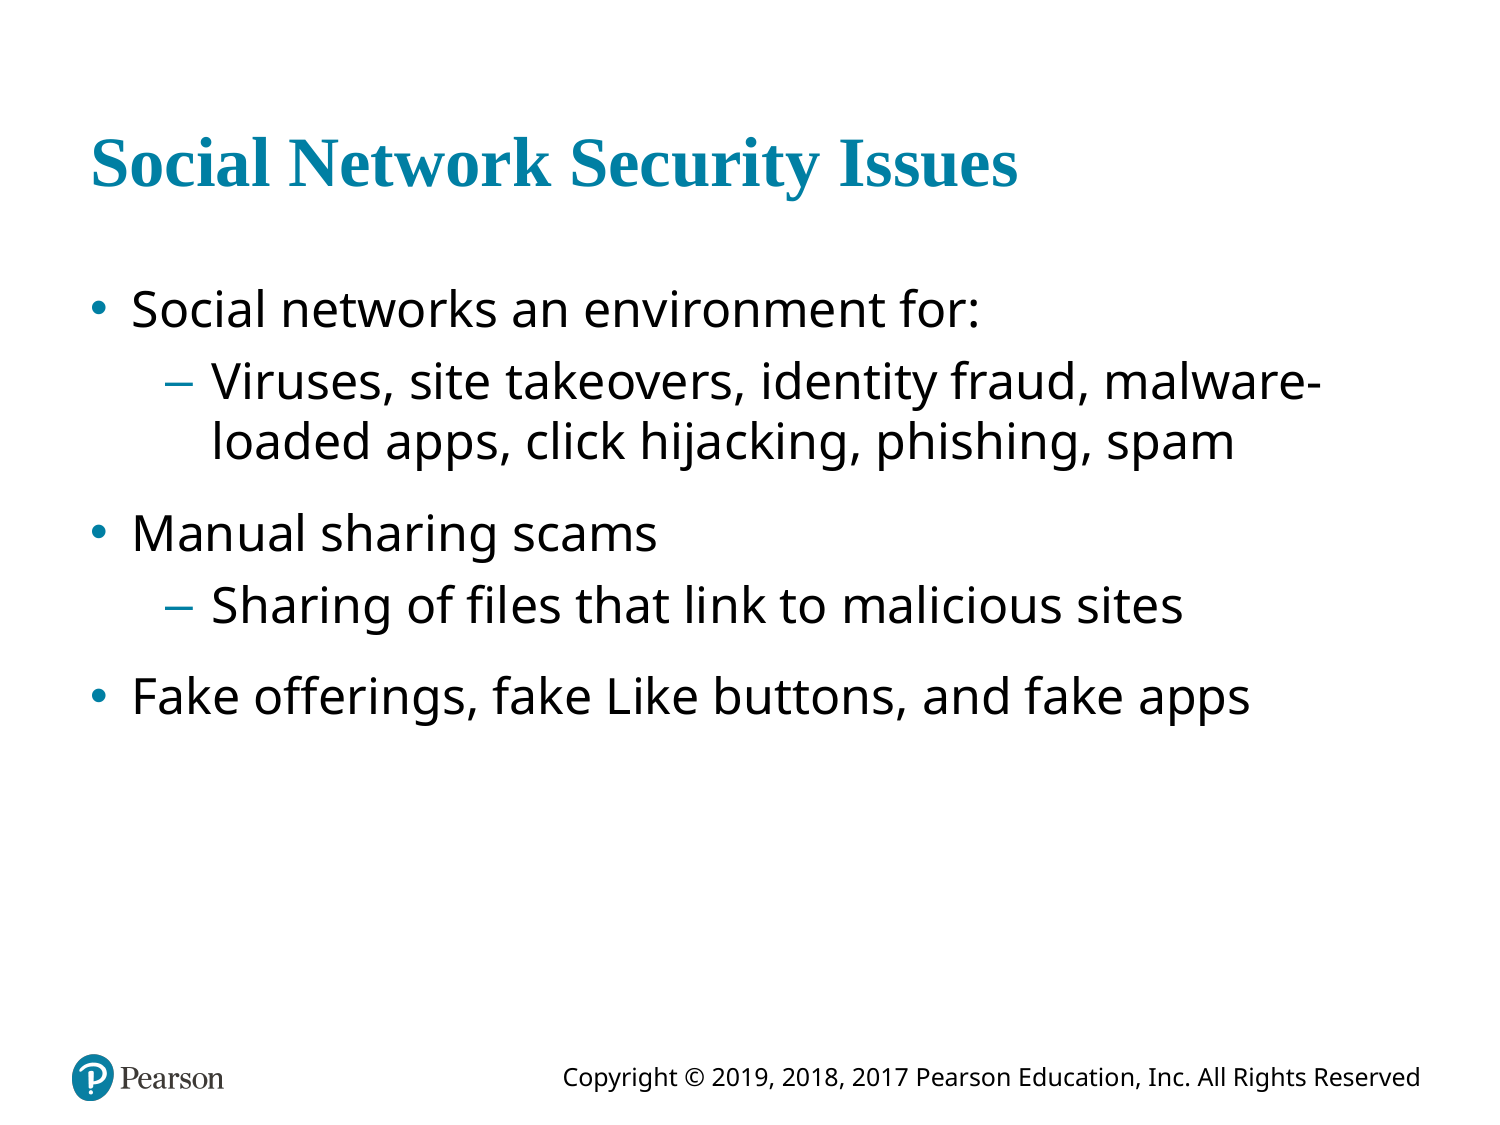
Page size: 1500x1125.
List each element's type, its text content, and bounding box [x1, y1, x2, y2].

title Social Network Security Issues [75, 35, 1425, 216]
picture [72, 1087, 83, 1101]
picture [80, 1063, 106, 1088]
picture [98, 1054, 224, 1101]
list Social networks an environment for: Viruses, site takeovers, identity fraud, malware-loaded apps, click hijacking, phishing, spam Manual sharing scams Sharing of files that link to malicious sites Fake offerings, fake Like buttons, and fake apps [75, 262, 1425, 745]
picture [72, 1054, 88, 1070]
